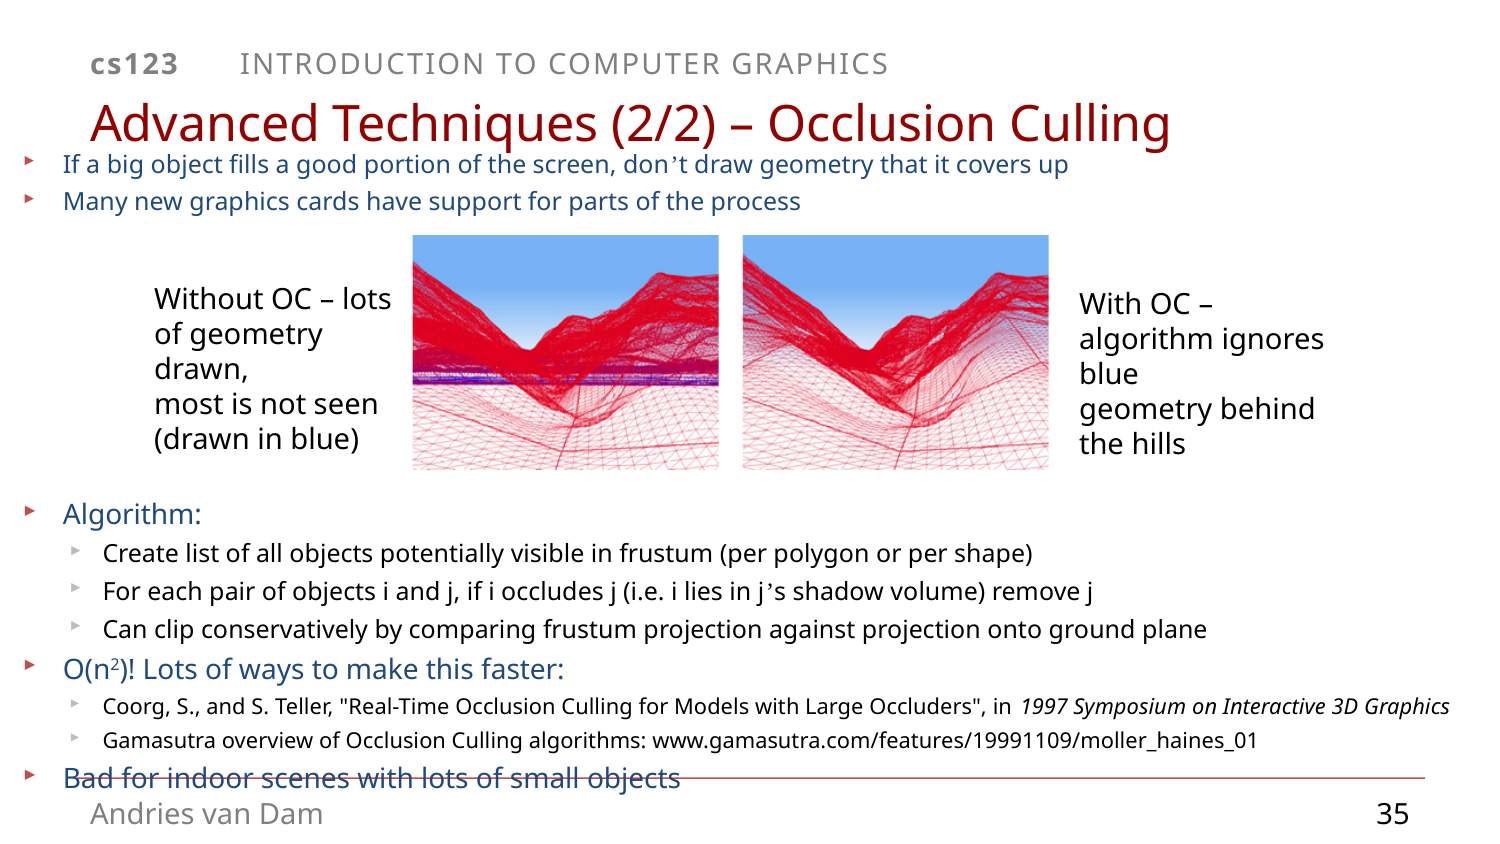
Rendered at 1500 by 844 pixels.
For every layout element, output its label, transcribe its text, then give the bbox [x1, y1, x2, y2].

list If a big object fills a good portion of the screen, don’t draw geometry that it covers up Many new graphics cards have support for parts of the process Algorithm: Create list of all objects potentially visible in frustum (per polygon or per shape) For each pair of objects i and j, if i occludes j (i.e. i lies in j’s shadow volume) remove j Can clip conservatively by comparing frustum projection against projection onto ground plane O(n2)! Lots of ways to make this faster: Coorg, S., and S. Teller, "Real-Time Occlusion Culling for Models with Large Occluders", in 1997 Symposium on Interactive 3D Graphics Gamasutra overview of Occlusion Culling algorithms: www.gamasutra.com/features/19991109/moller_haines_01 Bad for indoor scenes with lots of small objects [0, 140, 1480, 816]
text_box With OC – algorithm ignores blue geometry behind the hills [1062, 276, 1358, 469]
text_box Without OC – lots of geometry drawn, most is not seen (drawn in blue) [137, 271, 406, 464]
slide_number 35 [1224, 787, 1425, 827]
picture [412, 235, 1049, 471]
title Advanced Techniques (2/2) – Occlusion Culling [75, 84, 1425, 160]
